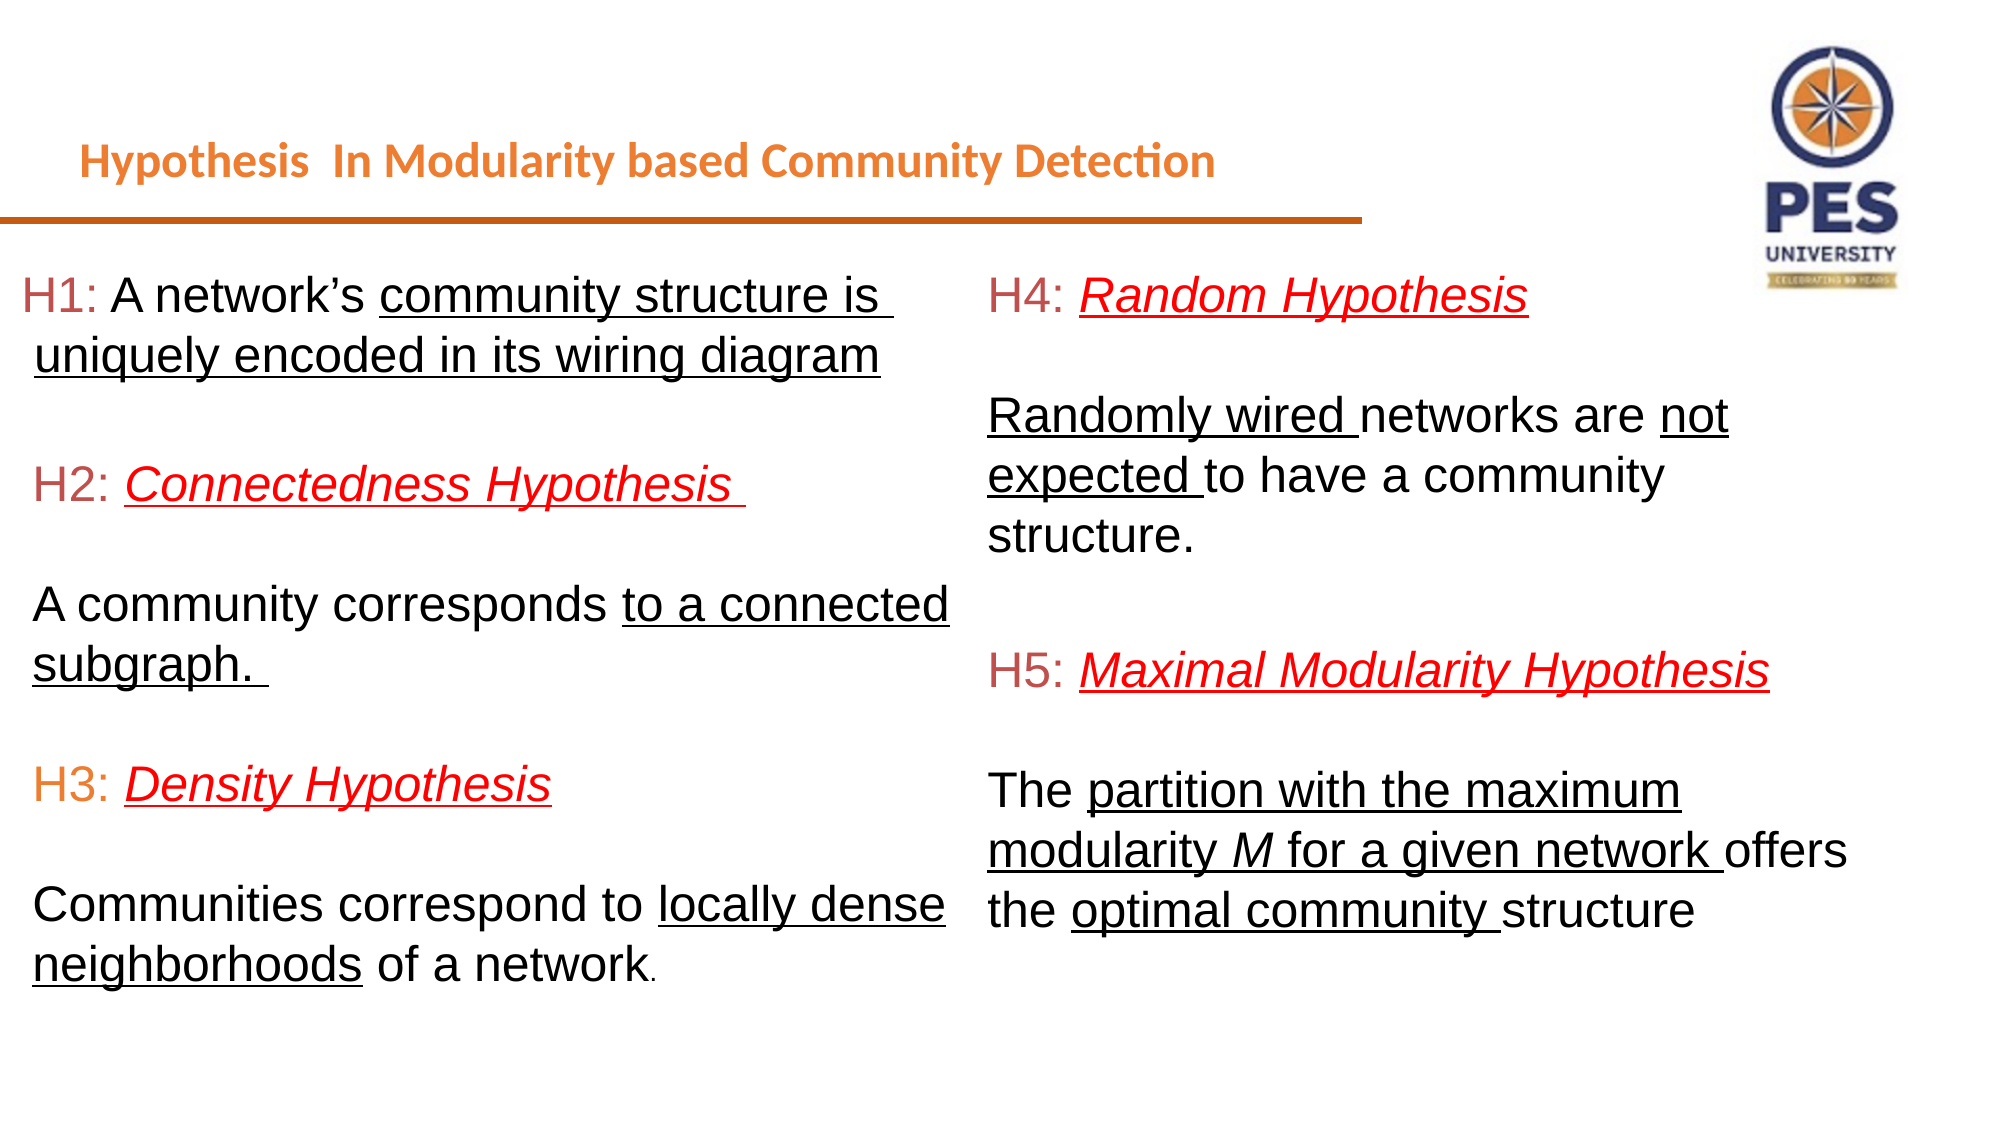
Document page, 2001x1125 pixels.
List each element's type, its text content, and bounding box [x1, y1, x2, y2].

text_box H5: Maximal Modularity Hypothesis The partition with the maximum modularity M for a given network offers the optimal community structure [972, 630, 1880, 945]
picture [1730, 40, 1932, 297]
text_box Hypothesis In Modularity based Community Detection [64, 120, 1377, 195]
text_box H2: Connectedness Hypothesis A community corresponds to a connected subgraph. H3: Density Hypothesis Communities correspond to locally dense neighborhoods of a network. [17, 444, 1089, 1000]
text_box H4: Random Hypothesis Randomly wired networks are not expected to have a community structure. [972, 255, 1902, 570]
text_box H1: A network’s community structure is uniquely encoded in its wiring diagram [0, 255, 915, 391]
